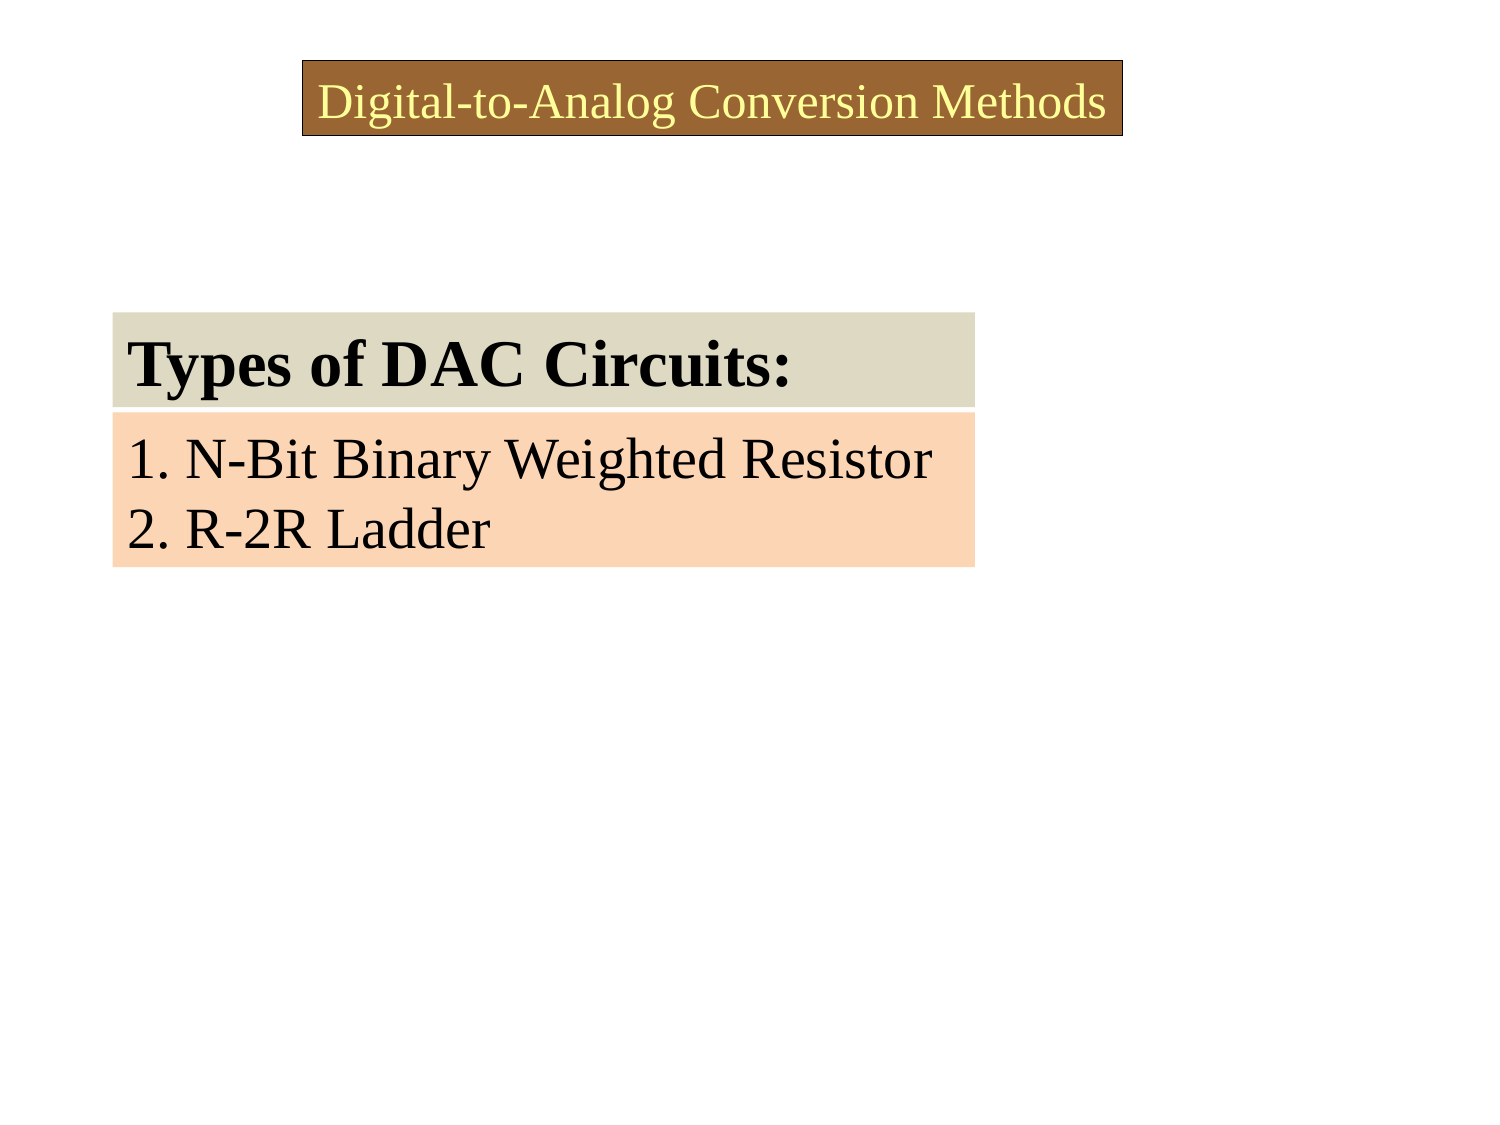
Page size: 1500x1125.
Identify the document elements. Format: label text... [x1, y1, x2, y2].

text_box 1. N-Bit Binary Weighted Resistor 2. R-2R Ladder [112, 412, 975, 568]
text_box Digital-to-Analog Conversion Methods [302, 60, 1123, 136]
text_box Types of DAC Circuits: [112, 312, 975, 408]
